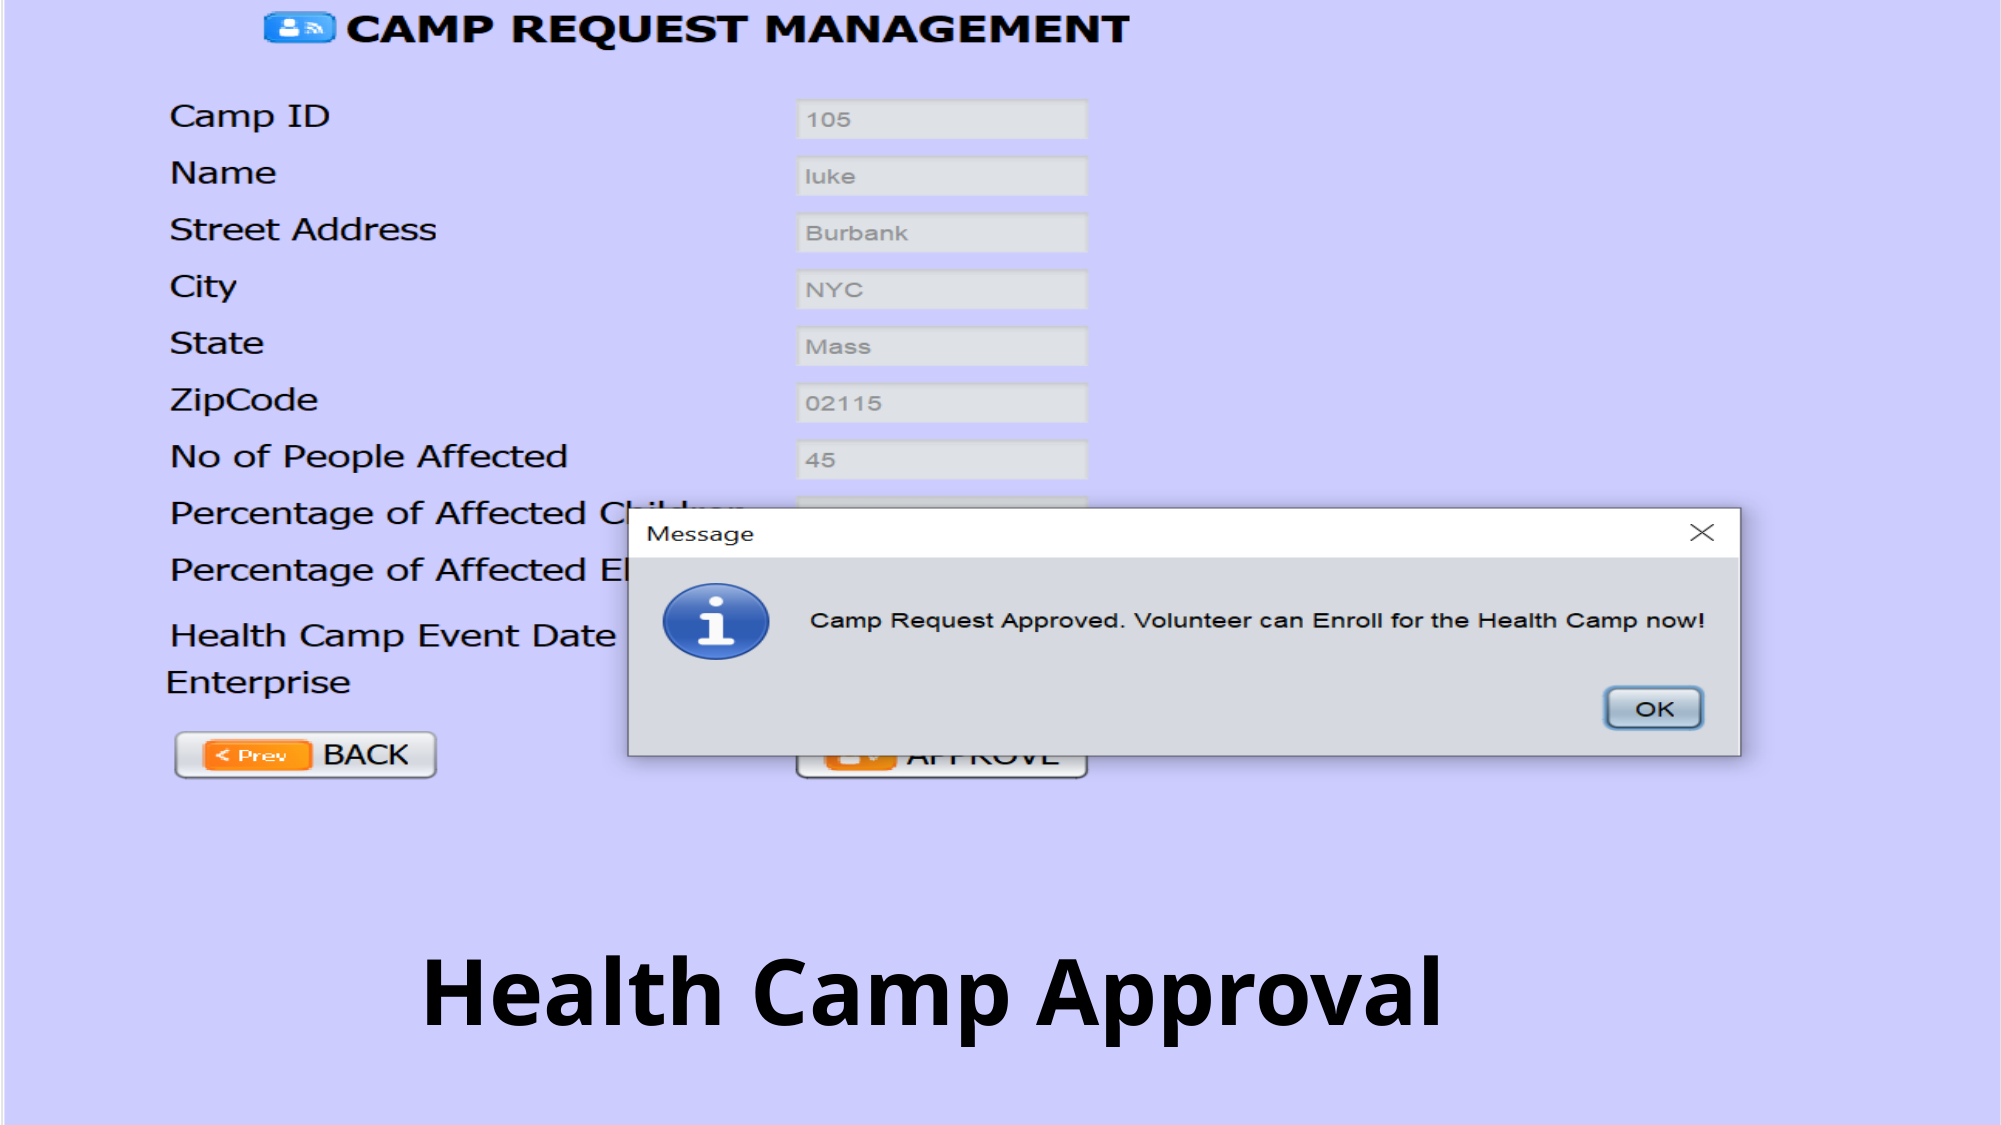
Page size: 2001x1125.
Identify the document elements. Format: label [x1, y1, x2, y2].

list [0, 0, 2000, 1125]
